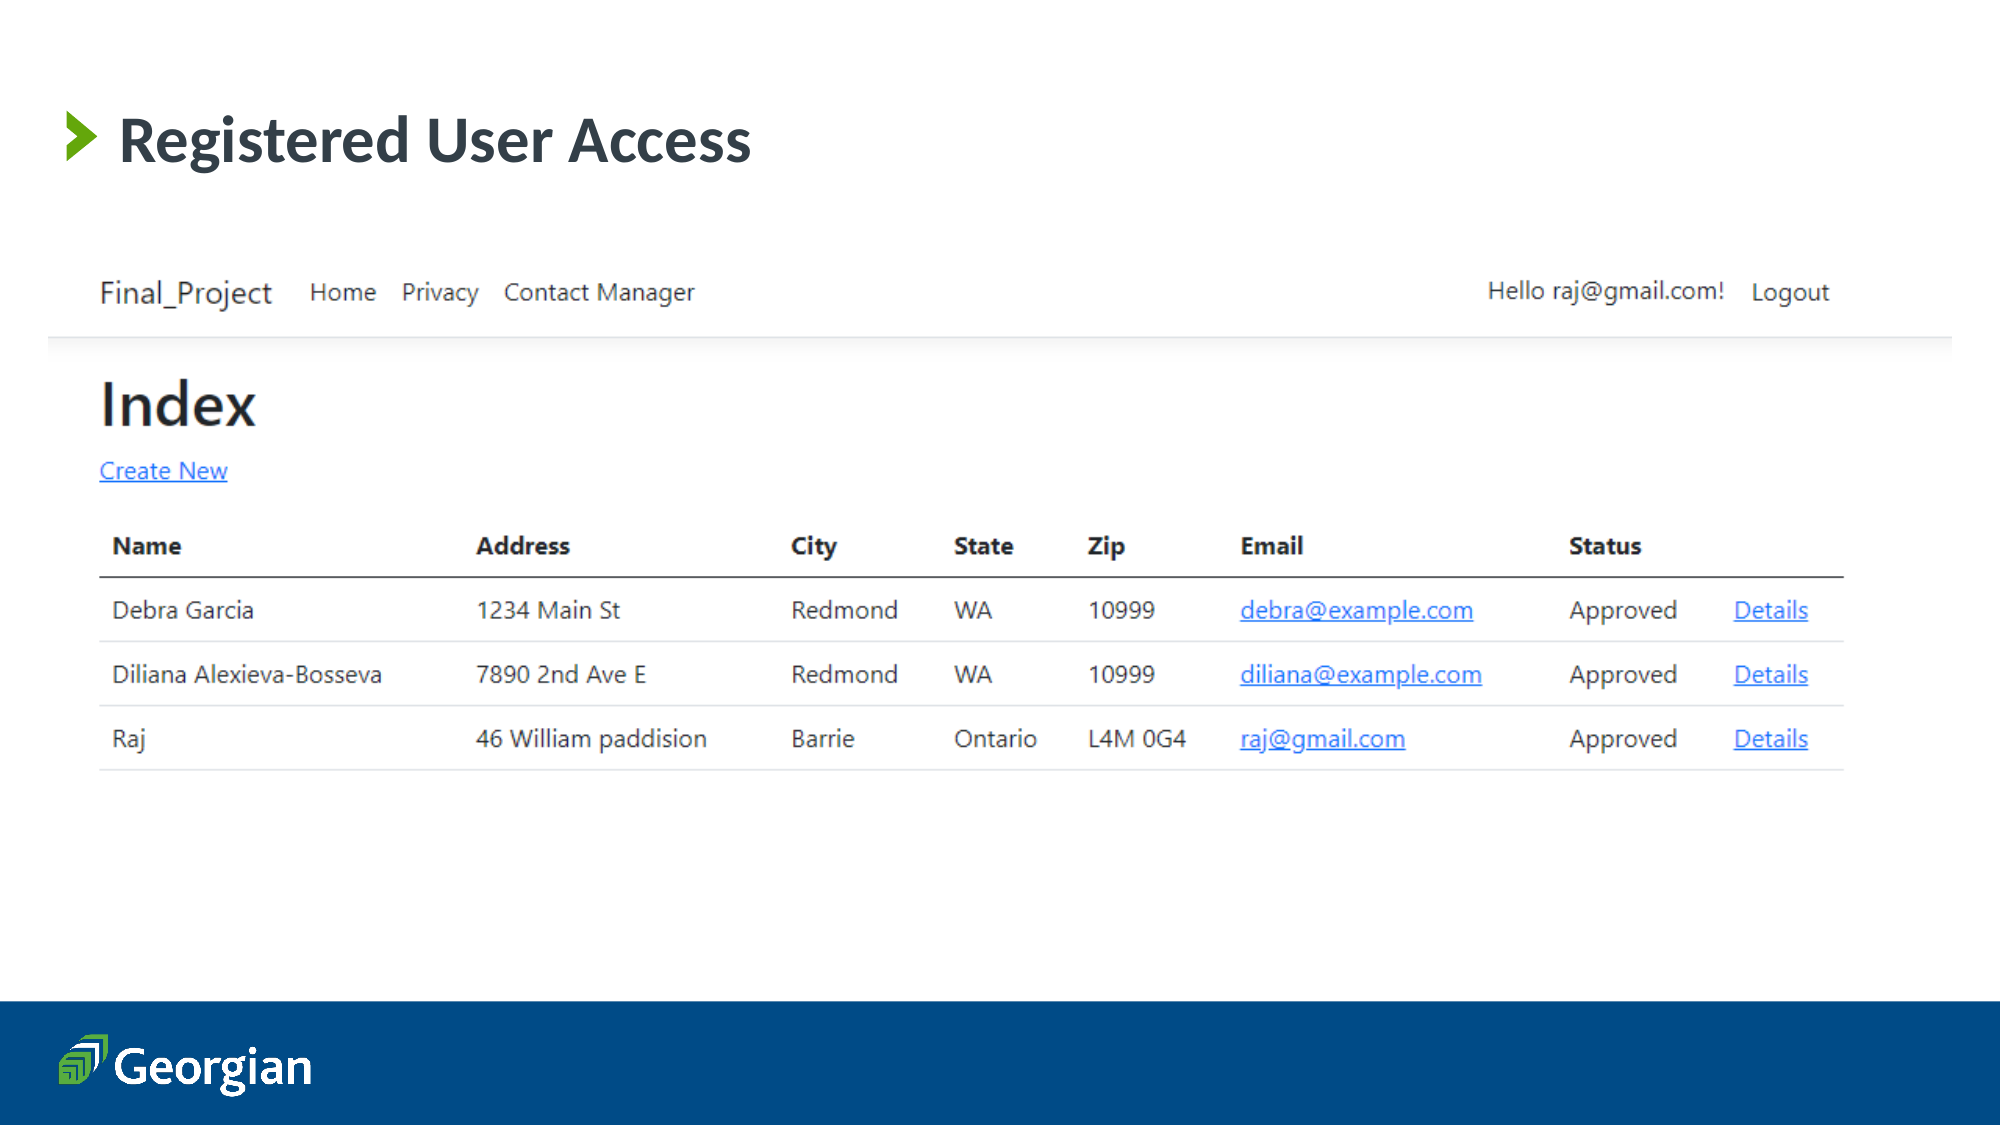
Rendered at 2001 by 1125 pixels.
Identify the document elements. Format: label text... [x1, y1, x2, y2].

picture [33, 1017, 336, 1122]
title Registered User Access [66, 95, 1866, 220]
picture [48, 246, 1952, 879]
